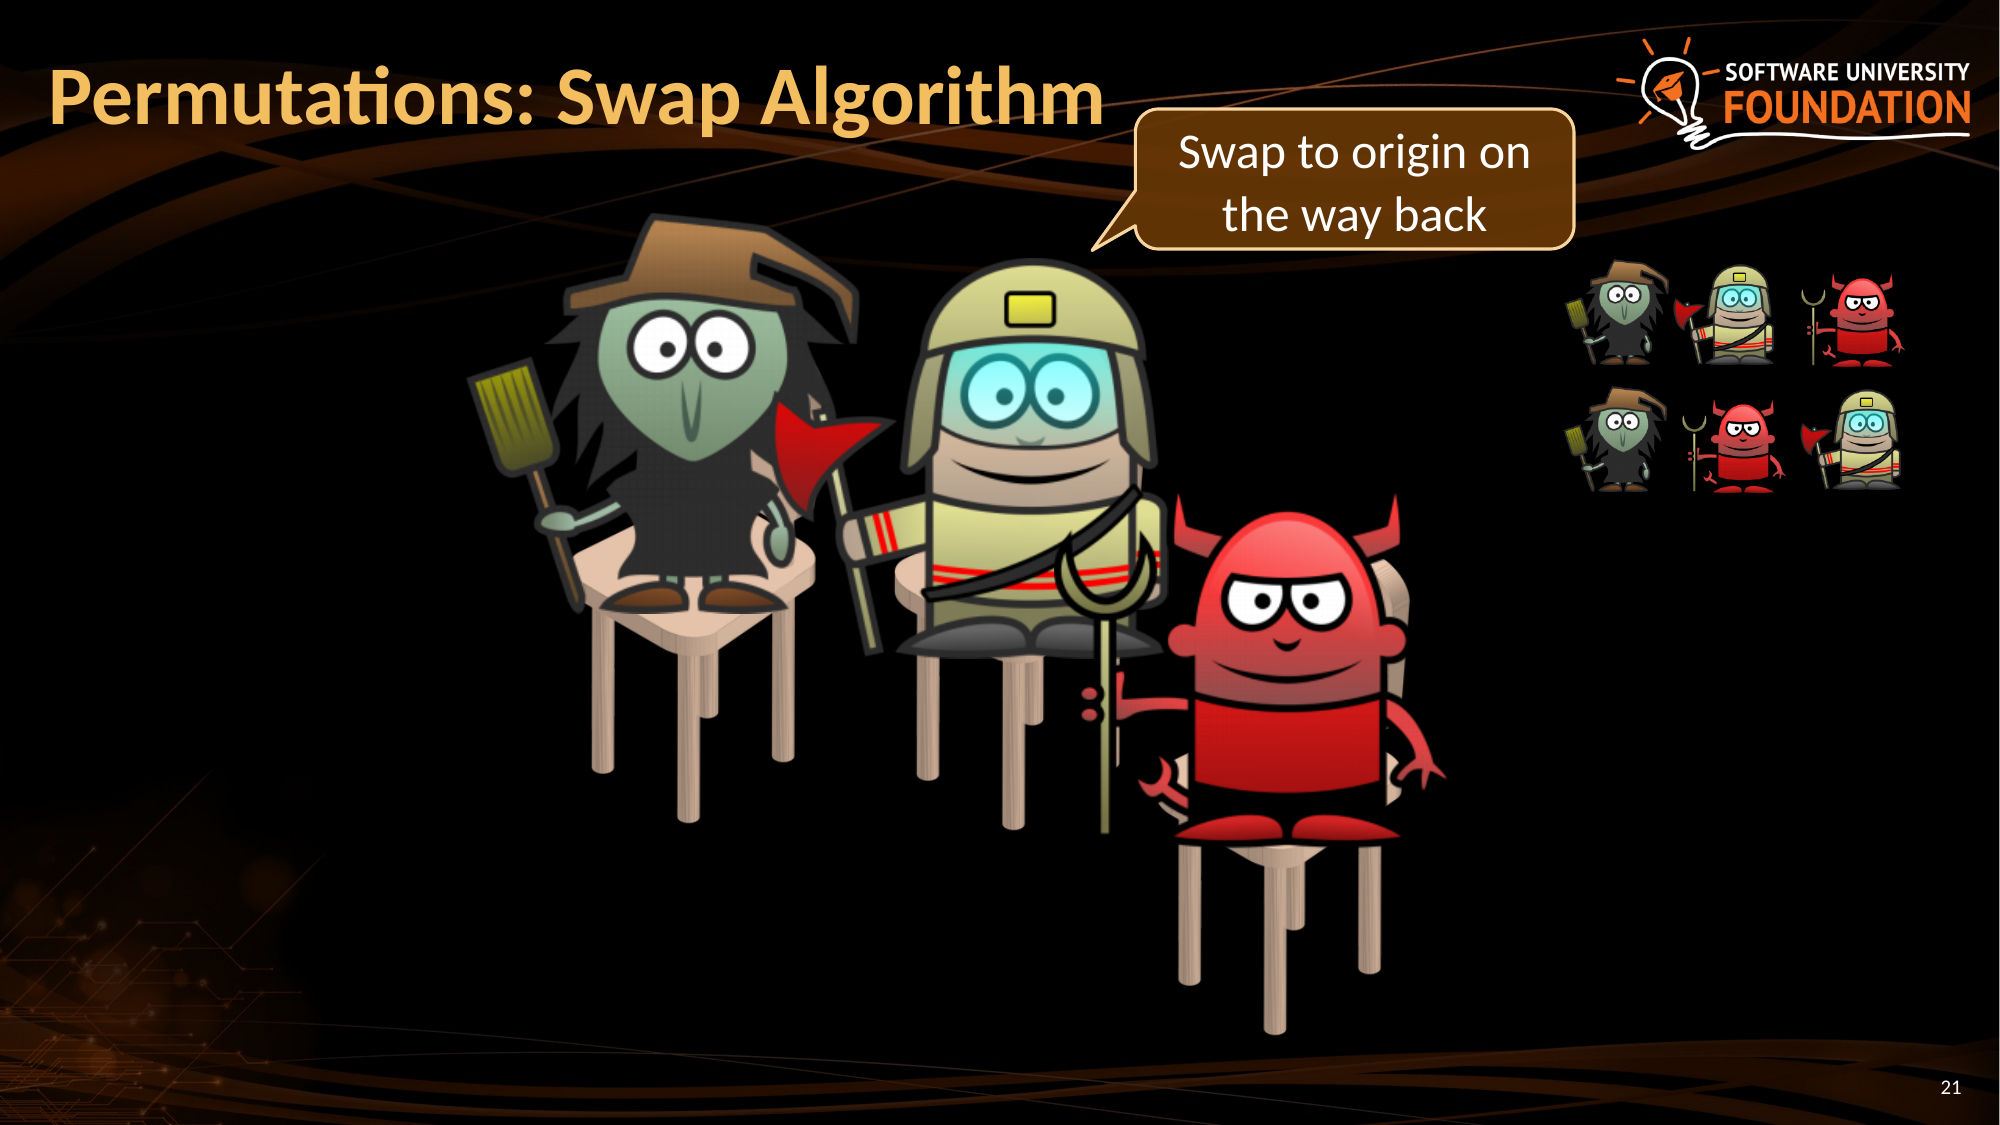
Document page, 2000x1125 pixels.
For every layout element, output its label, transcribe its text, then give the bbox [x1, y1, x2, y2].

picture [0, 0, 2000, 1125]
text_box <number> [1897, 1070, 1968, 1103]
text_box Permutations: Swap Algorithm [30, 6, 1602, 189]
text_box Swap to origin on the way back [1090, 106, 1577, 253]
